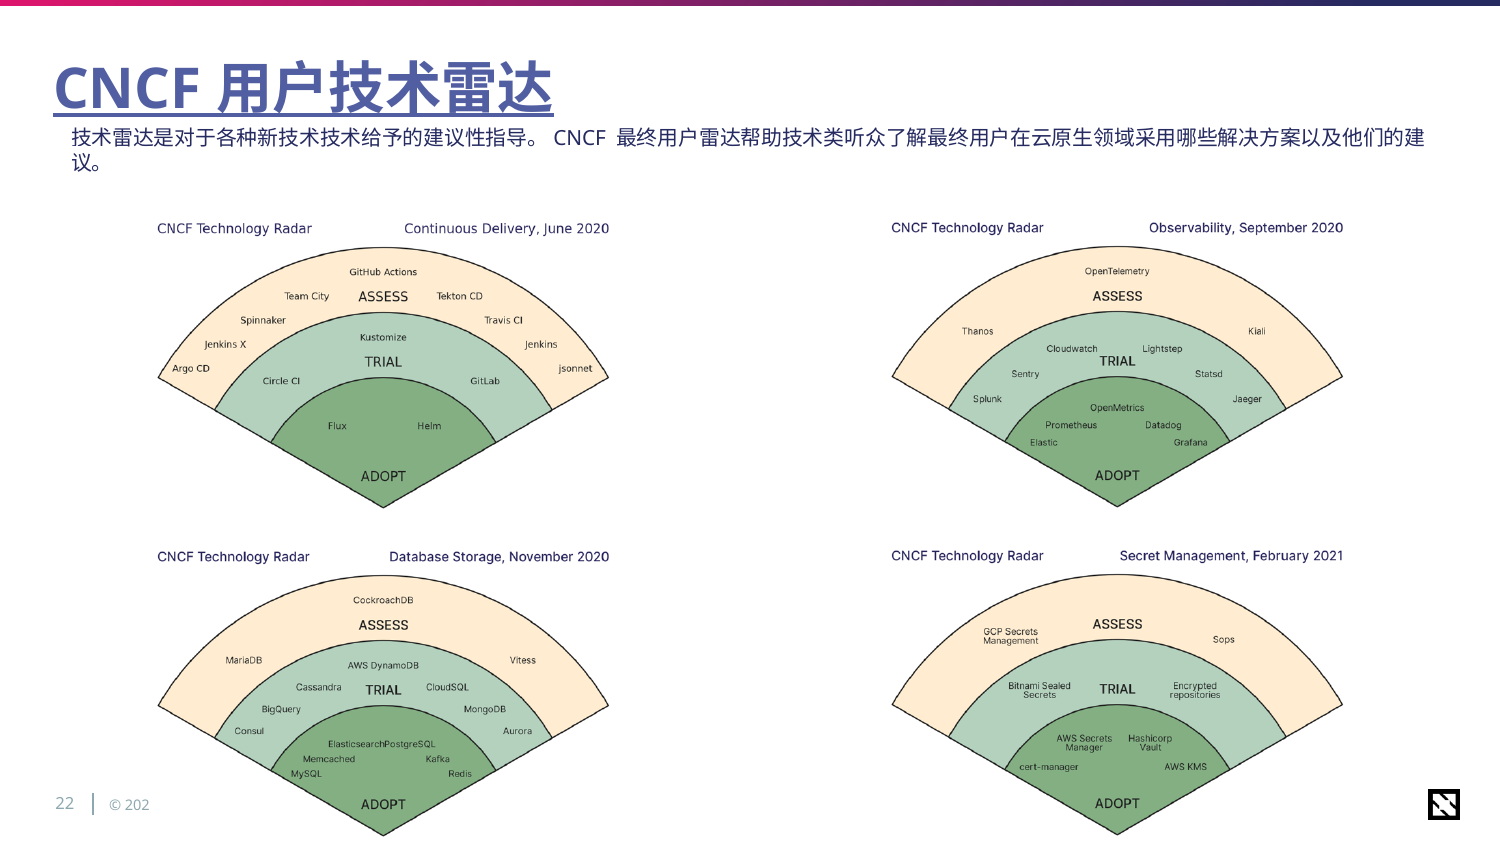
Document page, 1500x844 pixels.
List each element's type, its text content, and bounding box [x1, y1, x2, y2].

title CNCF 用户技术雷达 [42, 52, 1458, 126]
picture [149, 543, 618, 844]
text_box 技术雷达是对于各种新技术技术给予的建议性指导。CNCF 最终用户雷达帮助技术类听众了解最终用户在云原生领域采用哪些解决方案以及他们的建议。 [56, 109, 1444, 191]
picture [882, 214, 1351, 516]
picture [149, 215, 618, 516]
picture [882, 542, 1351, 843]
picture [1428, 789, 1460, 820]
